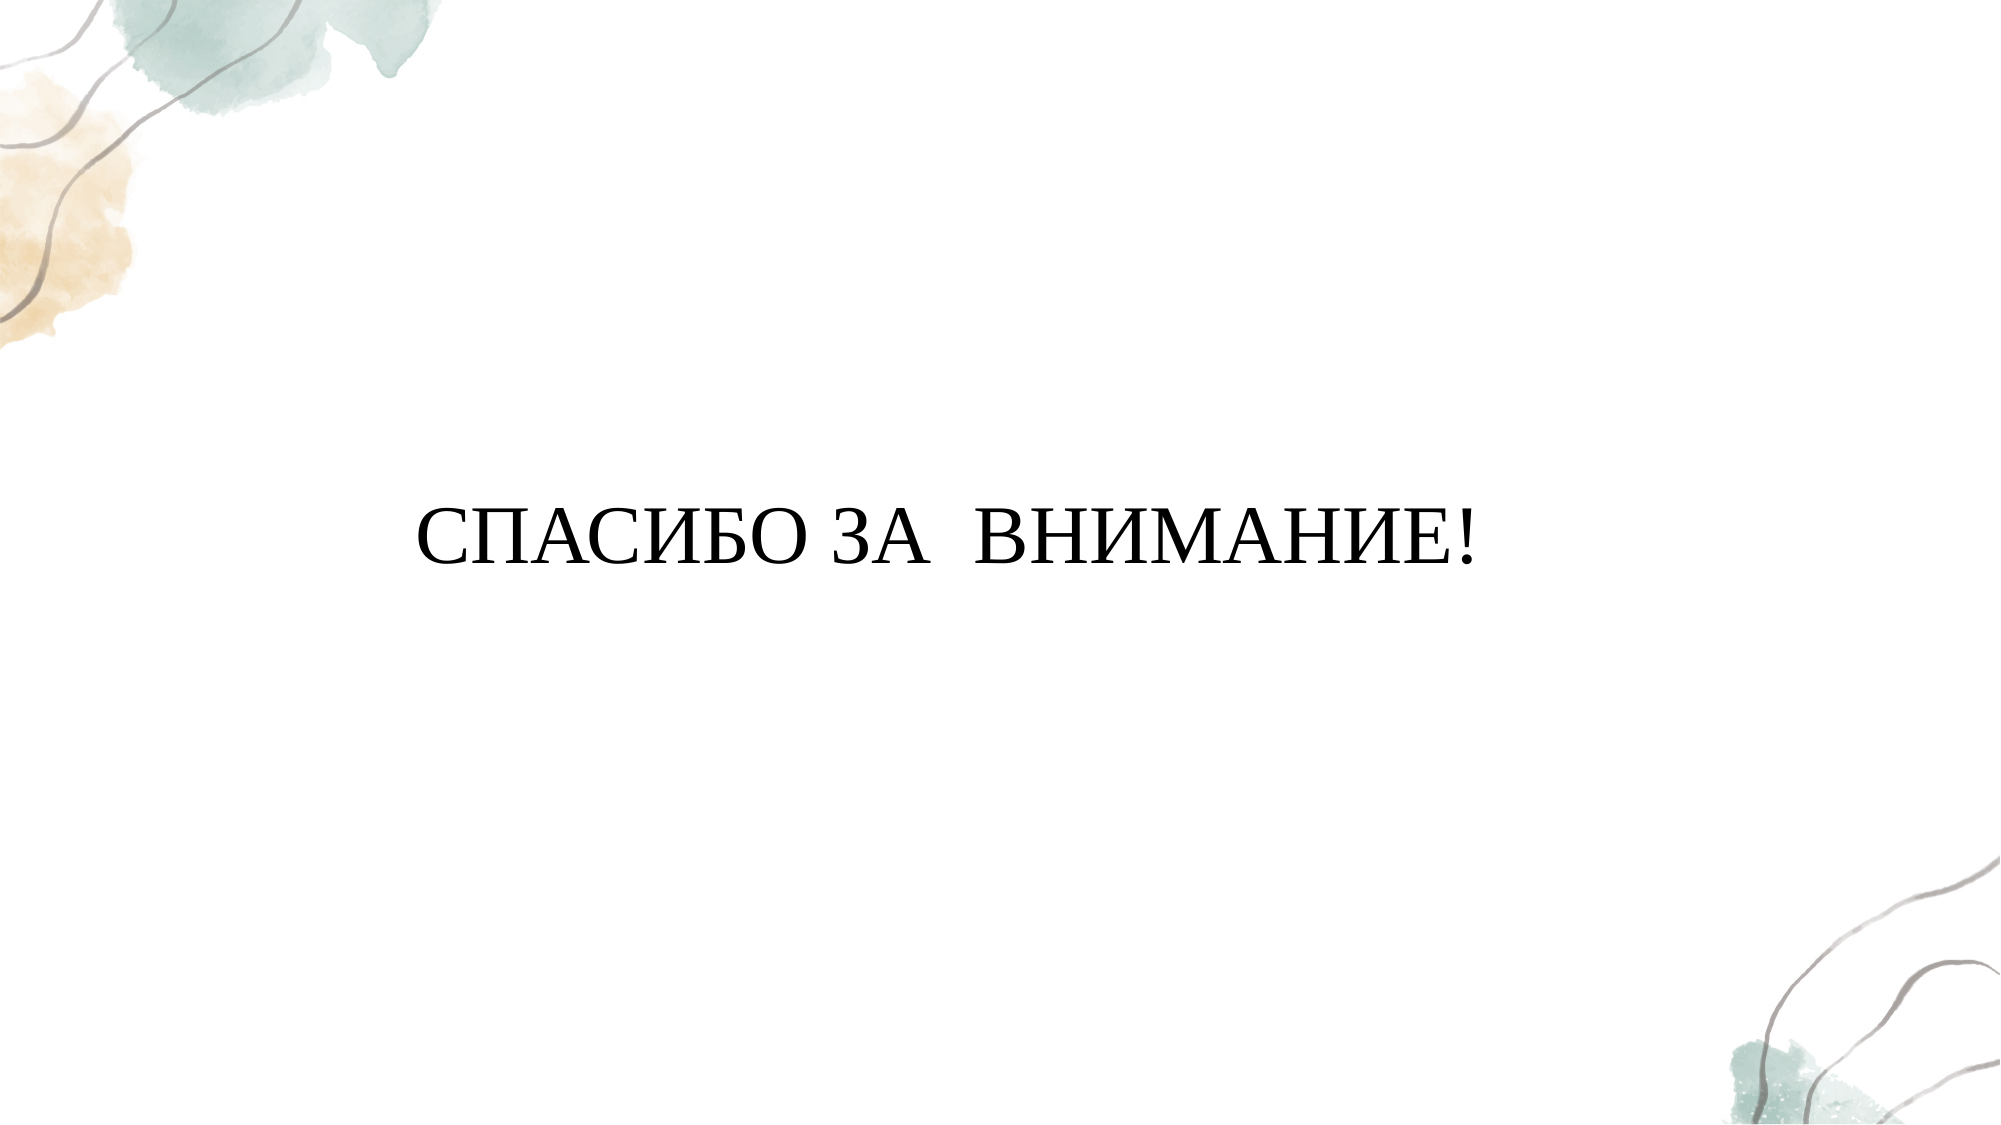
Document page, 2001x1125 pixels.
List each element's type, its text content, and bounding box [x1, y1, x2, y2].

text_box СПАСИБО ЗА ВНИМАНИЕ! [400, 473, 1497, 633]
picture [0, 0, 2000, 1125]
